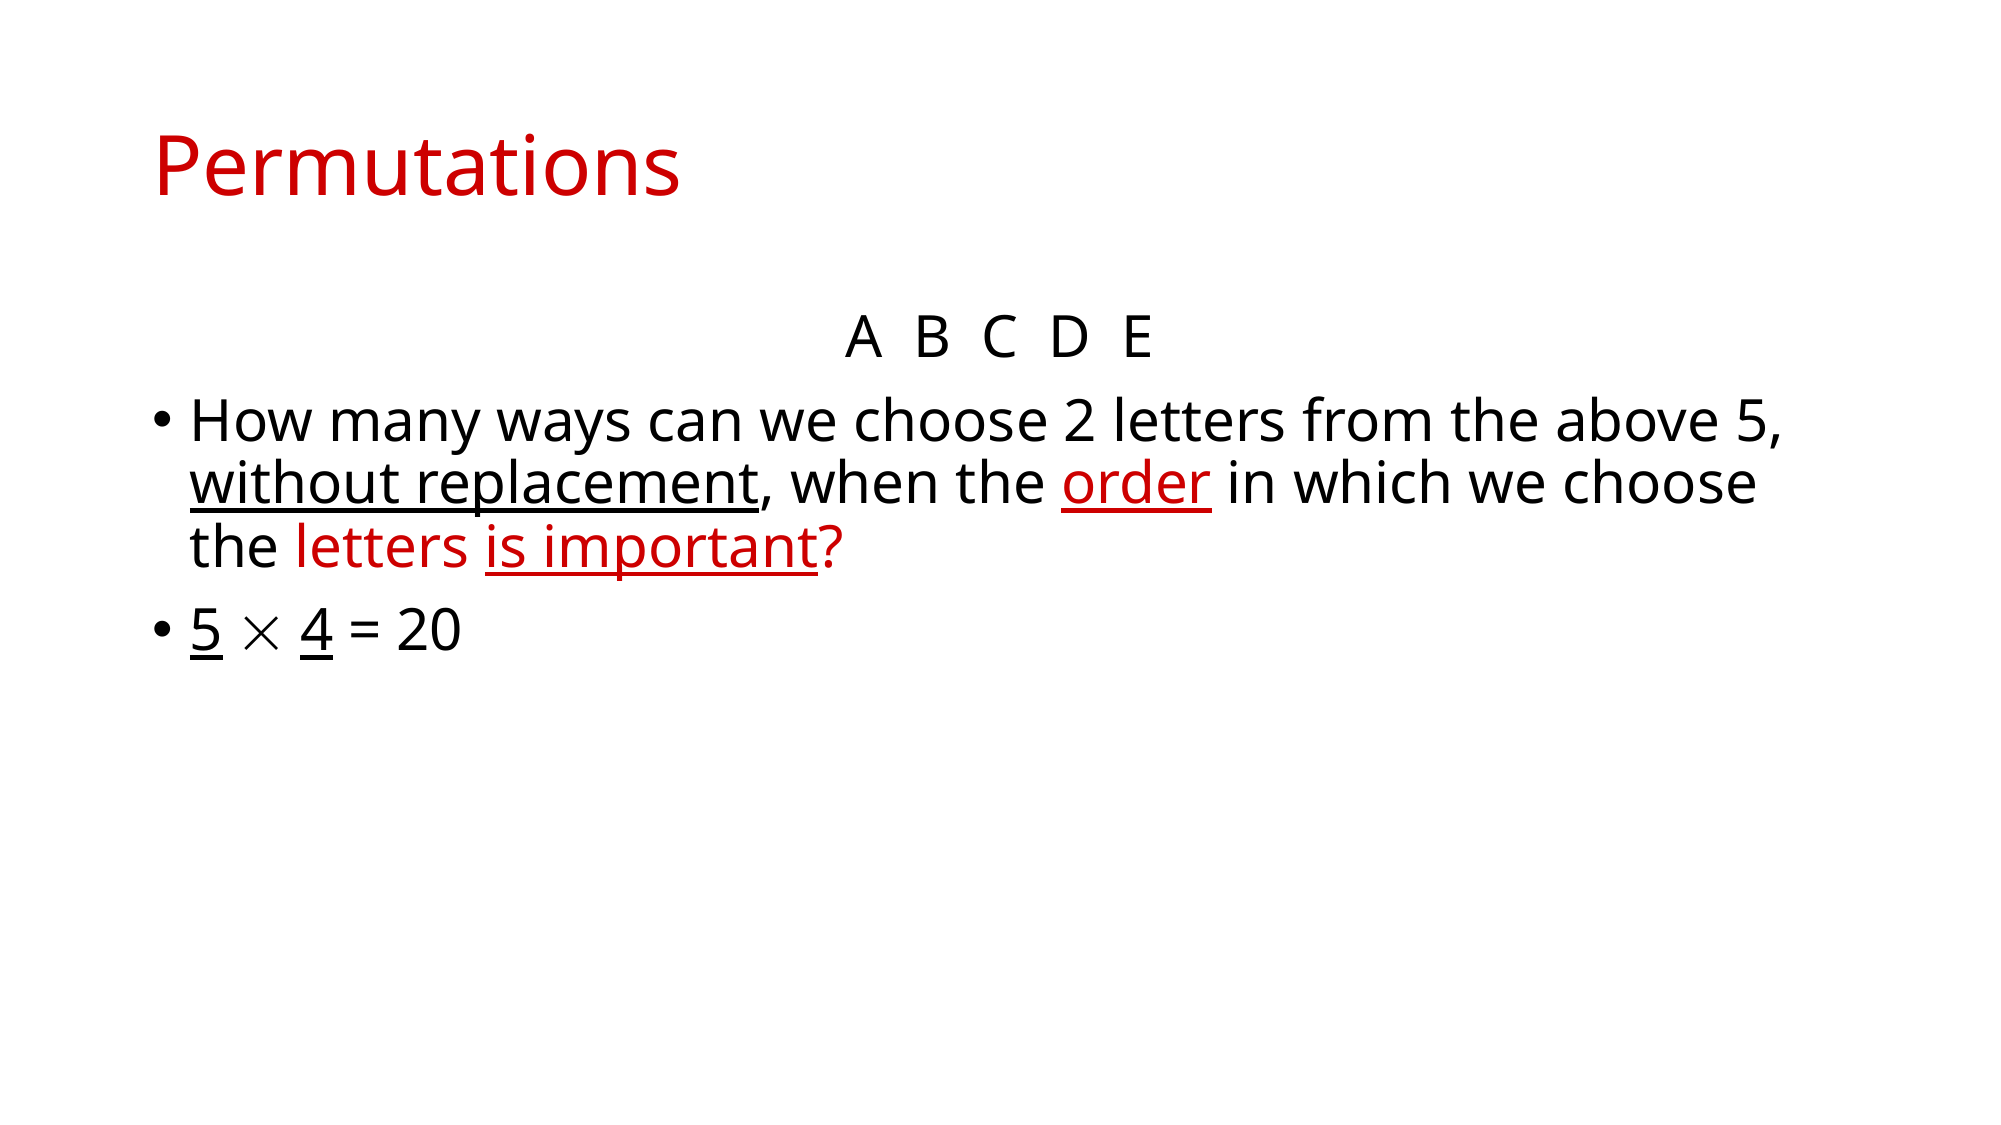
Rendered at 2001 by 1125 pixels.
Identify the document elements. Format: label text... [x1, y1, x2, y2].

list A B C D E How many ways can we choose 2 letters from the above 5, without replacement, when the order in which we choose the letters is important? 5  4 = 20 [137, 299, 1863, 1014]
title Permutations [137, 59, 1863, 278]
